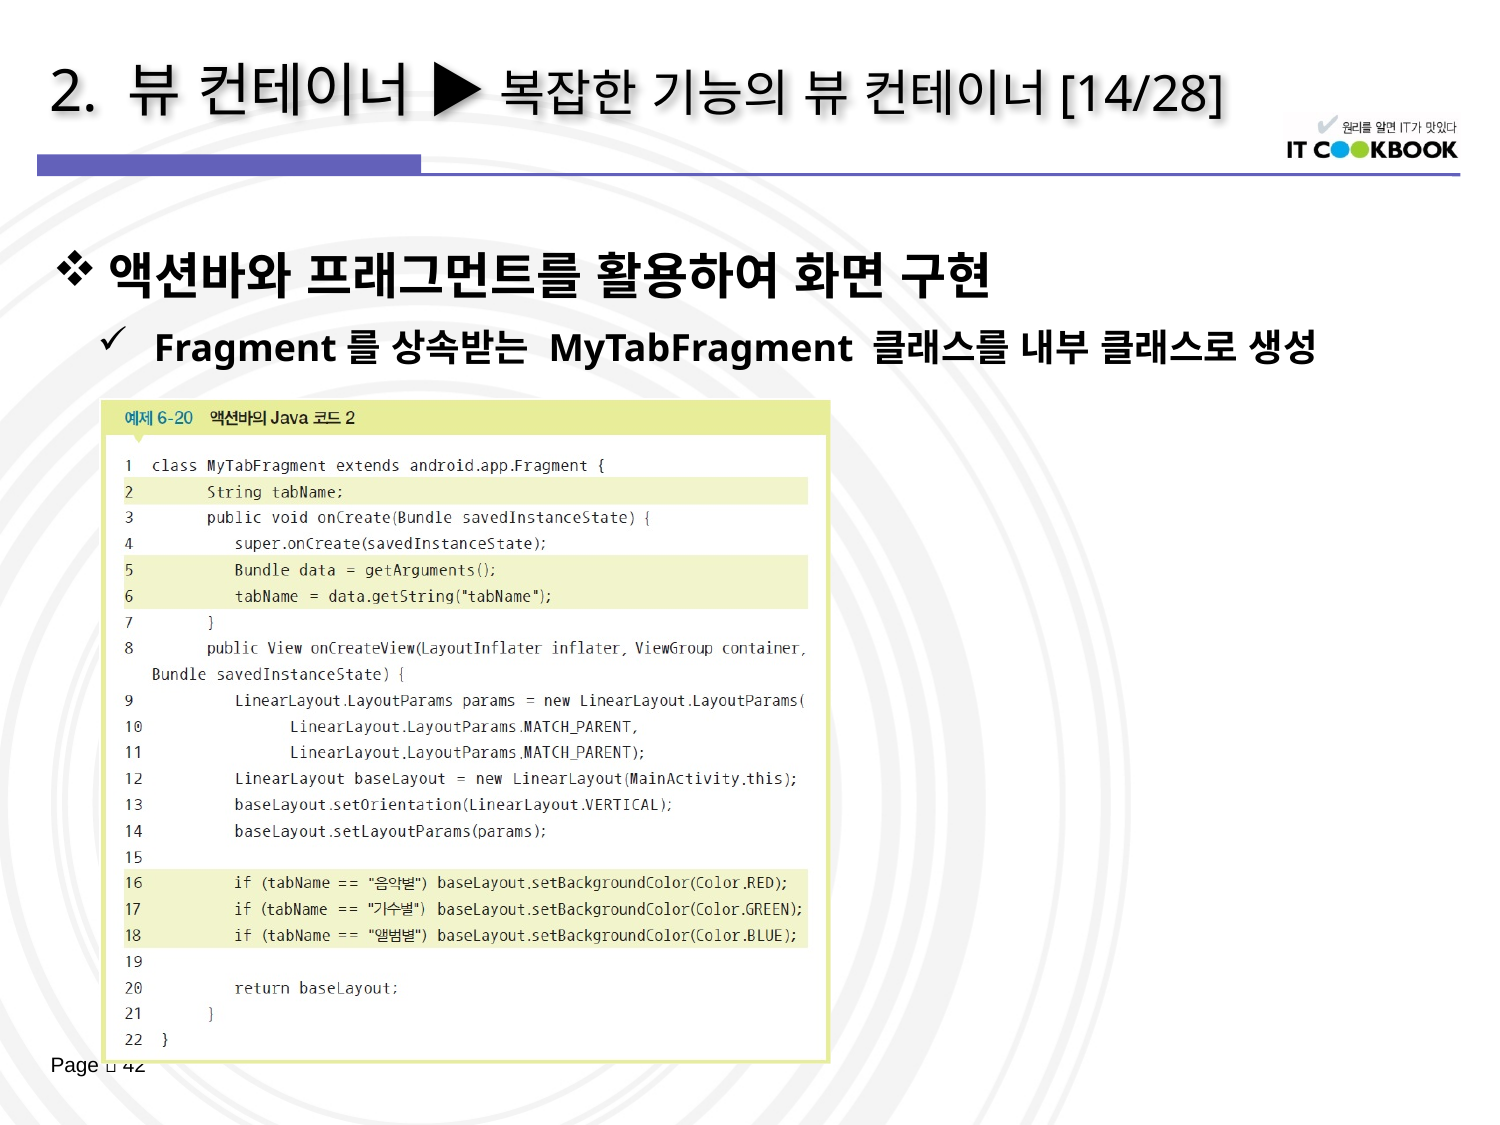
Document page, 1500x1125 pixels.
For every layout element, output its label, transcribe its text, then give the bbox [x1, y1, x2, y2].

title 2. 뷰 컨테이너 ▶ 복잡한 기능의 뷰 컨테이너[14/28] [48, 53, 1448, 161]
list 액션바와 프래그먼트를 활용하여 화면 구현 Fragment를 상속받는 MyTabFragment 클래스를 내부 클래스로 생성 [8, 243, 1480, 1031]
picture [0, 35, 1500, 1125]
